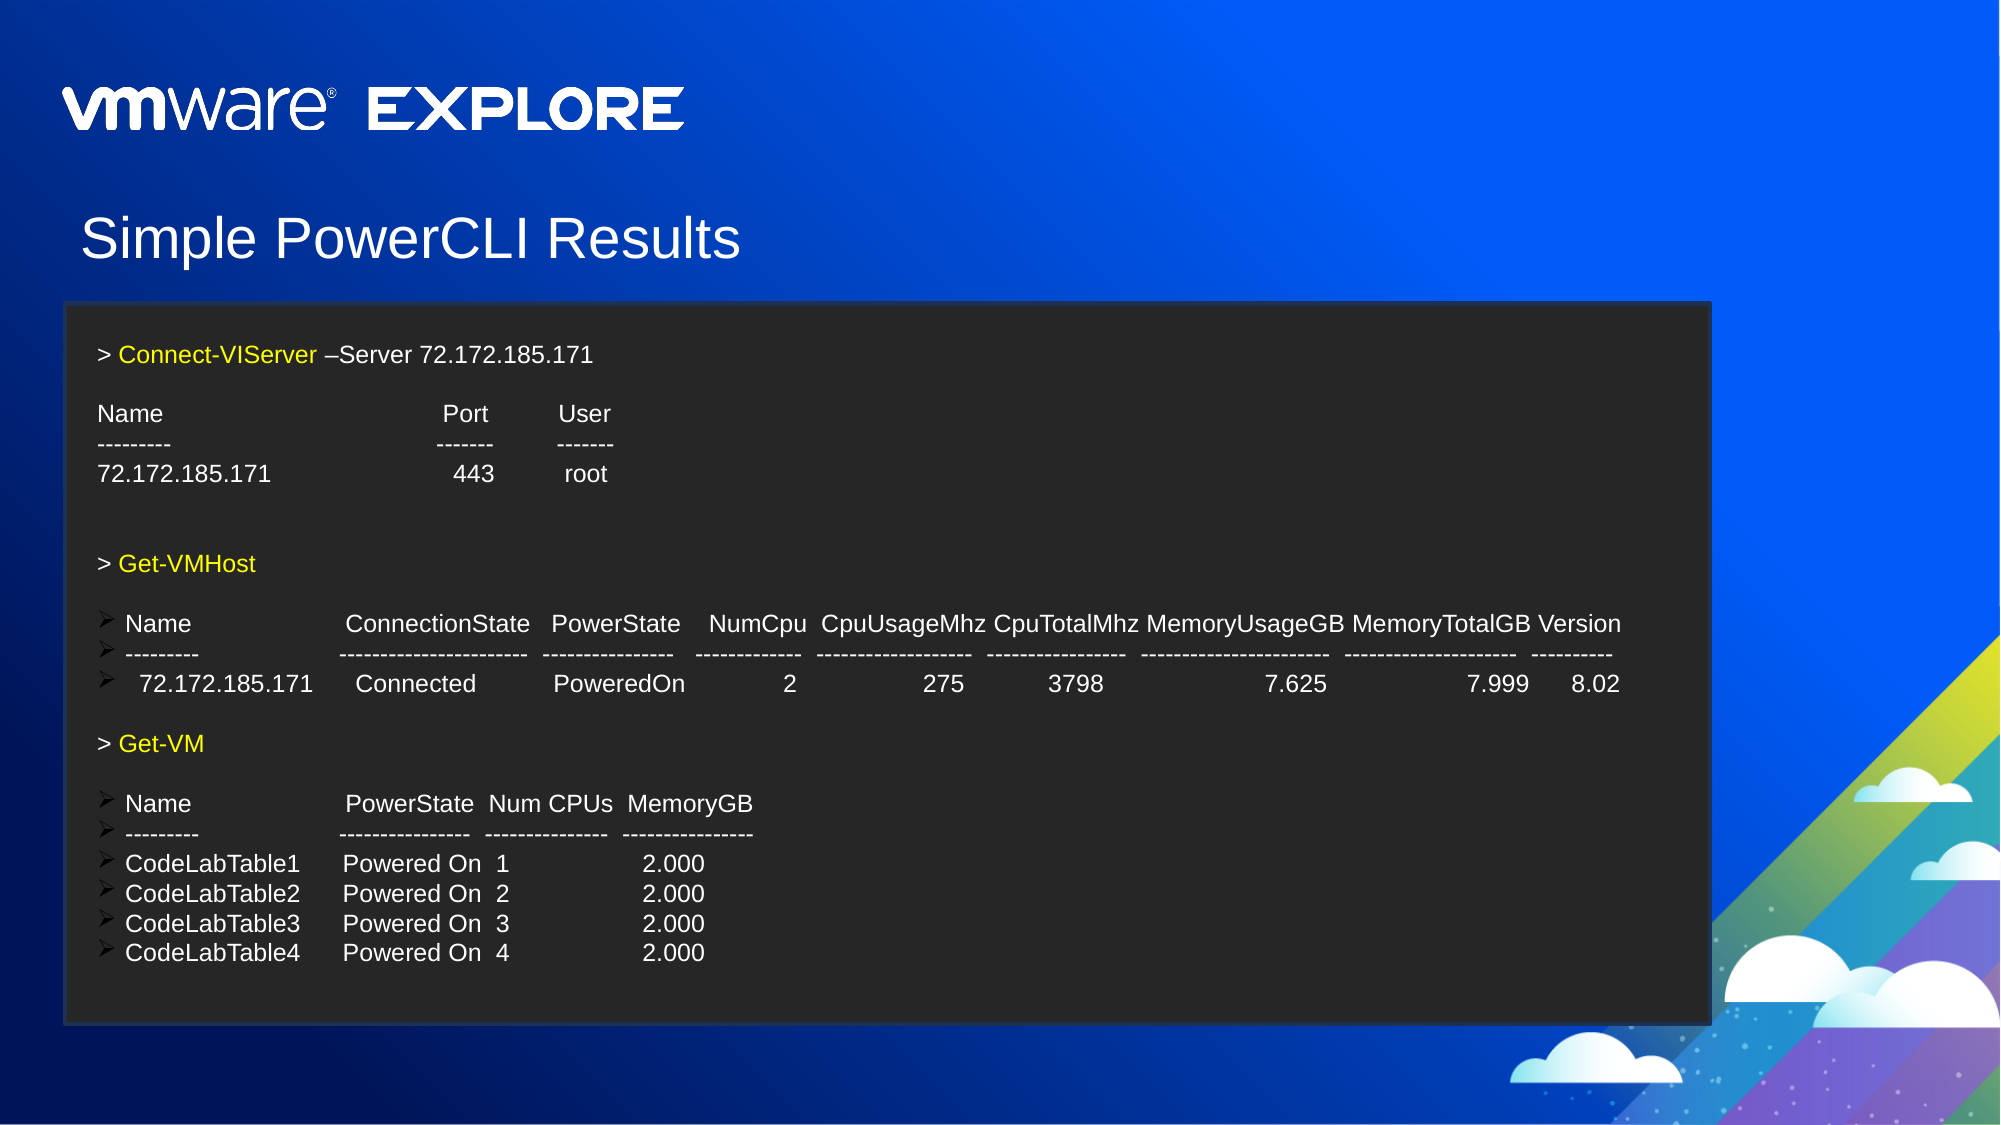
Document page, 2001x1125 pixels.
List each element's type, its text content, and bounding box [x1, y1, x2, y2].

picture [0, 0, 2001, 1125]
text_box [63, 301, 1712, 1026]
text_box > Connect-VIServer –Server 72.172.185.171 Name Port User --------- ------- ------- 72.172.185.171 443 root > Get-VMHost Name ConnectionState PowerState NumCpu CpuUsageMhz CpuTotalMhz MemoryUsageGB MemoryTotalGB Version --------- ----------------------- ---------------- ------------- ------------------- ----------------- ----------------------- --------------------- ---------- 72.172.185.171 Connected PoweredOn 2 275 3798 7.625 7.999 8.02 > Get-VM Name PowerState Num CPUs MemoryGB --------- ---------------- --------------- ---------------- CodeLabTable1 Powered On 1 2.000 CodeLabTable2 Powered On 2 2.000 CodeLabTable3 Powered On 3 2.000 CodeLabTable4 Powered On 4 2.000 [82, 330, 1670, 975]
title Simple PowerCLI Results [65, 181, 783, 279]
